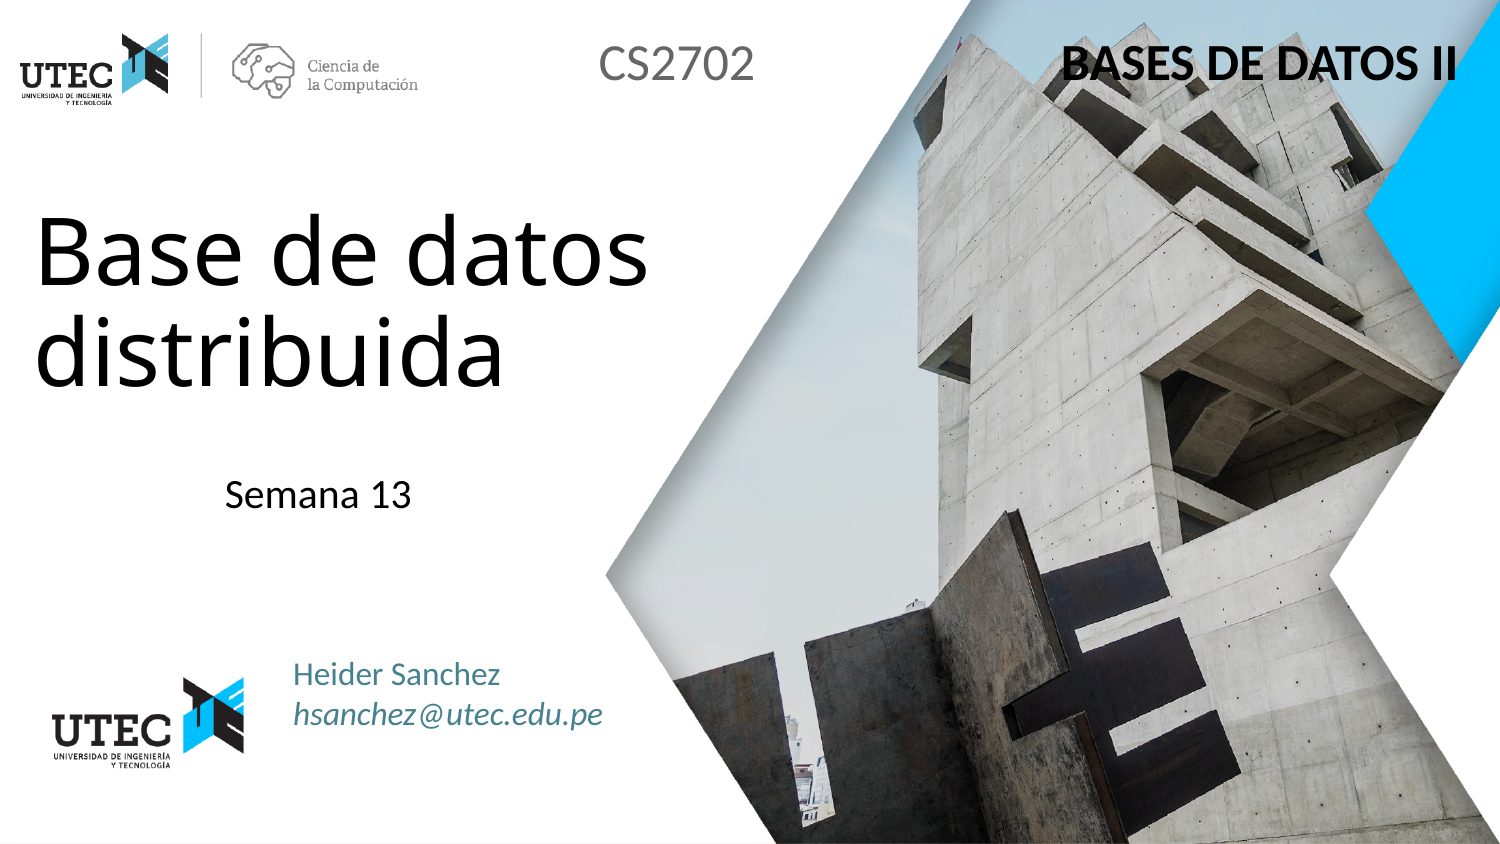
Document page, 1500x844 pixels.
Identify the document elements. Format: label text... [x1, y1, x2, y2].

text_box Heider Sanchez hsanchez@utec.edu.pe [278, 652, 894, 734]
picture [0, 0, 1500, 844]
subtitle Semana 13 [41, 445, 596, 576]
title Base de datos distribuida [18, 232, 741, 422]
text_box CS2702 Bases de Datos II [421, 19, 1474, 100]
